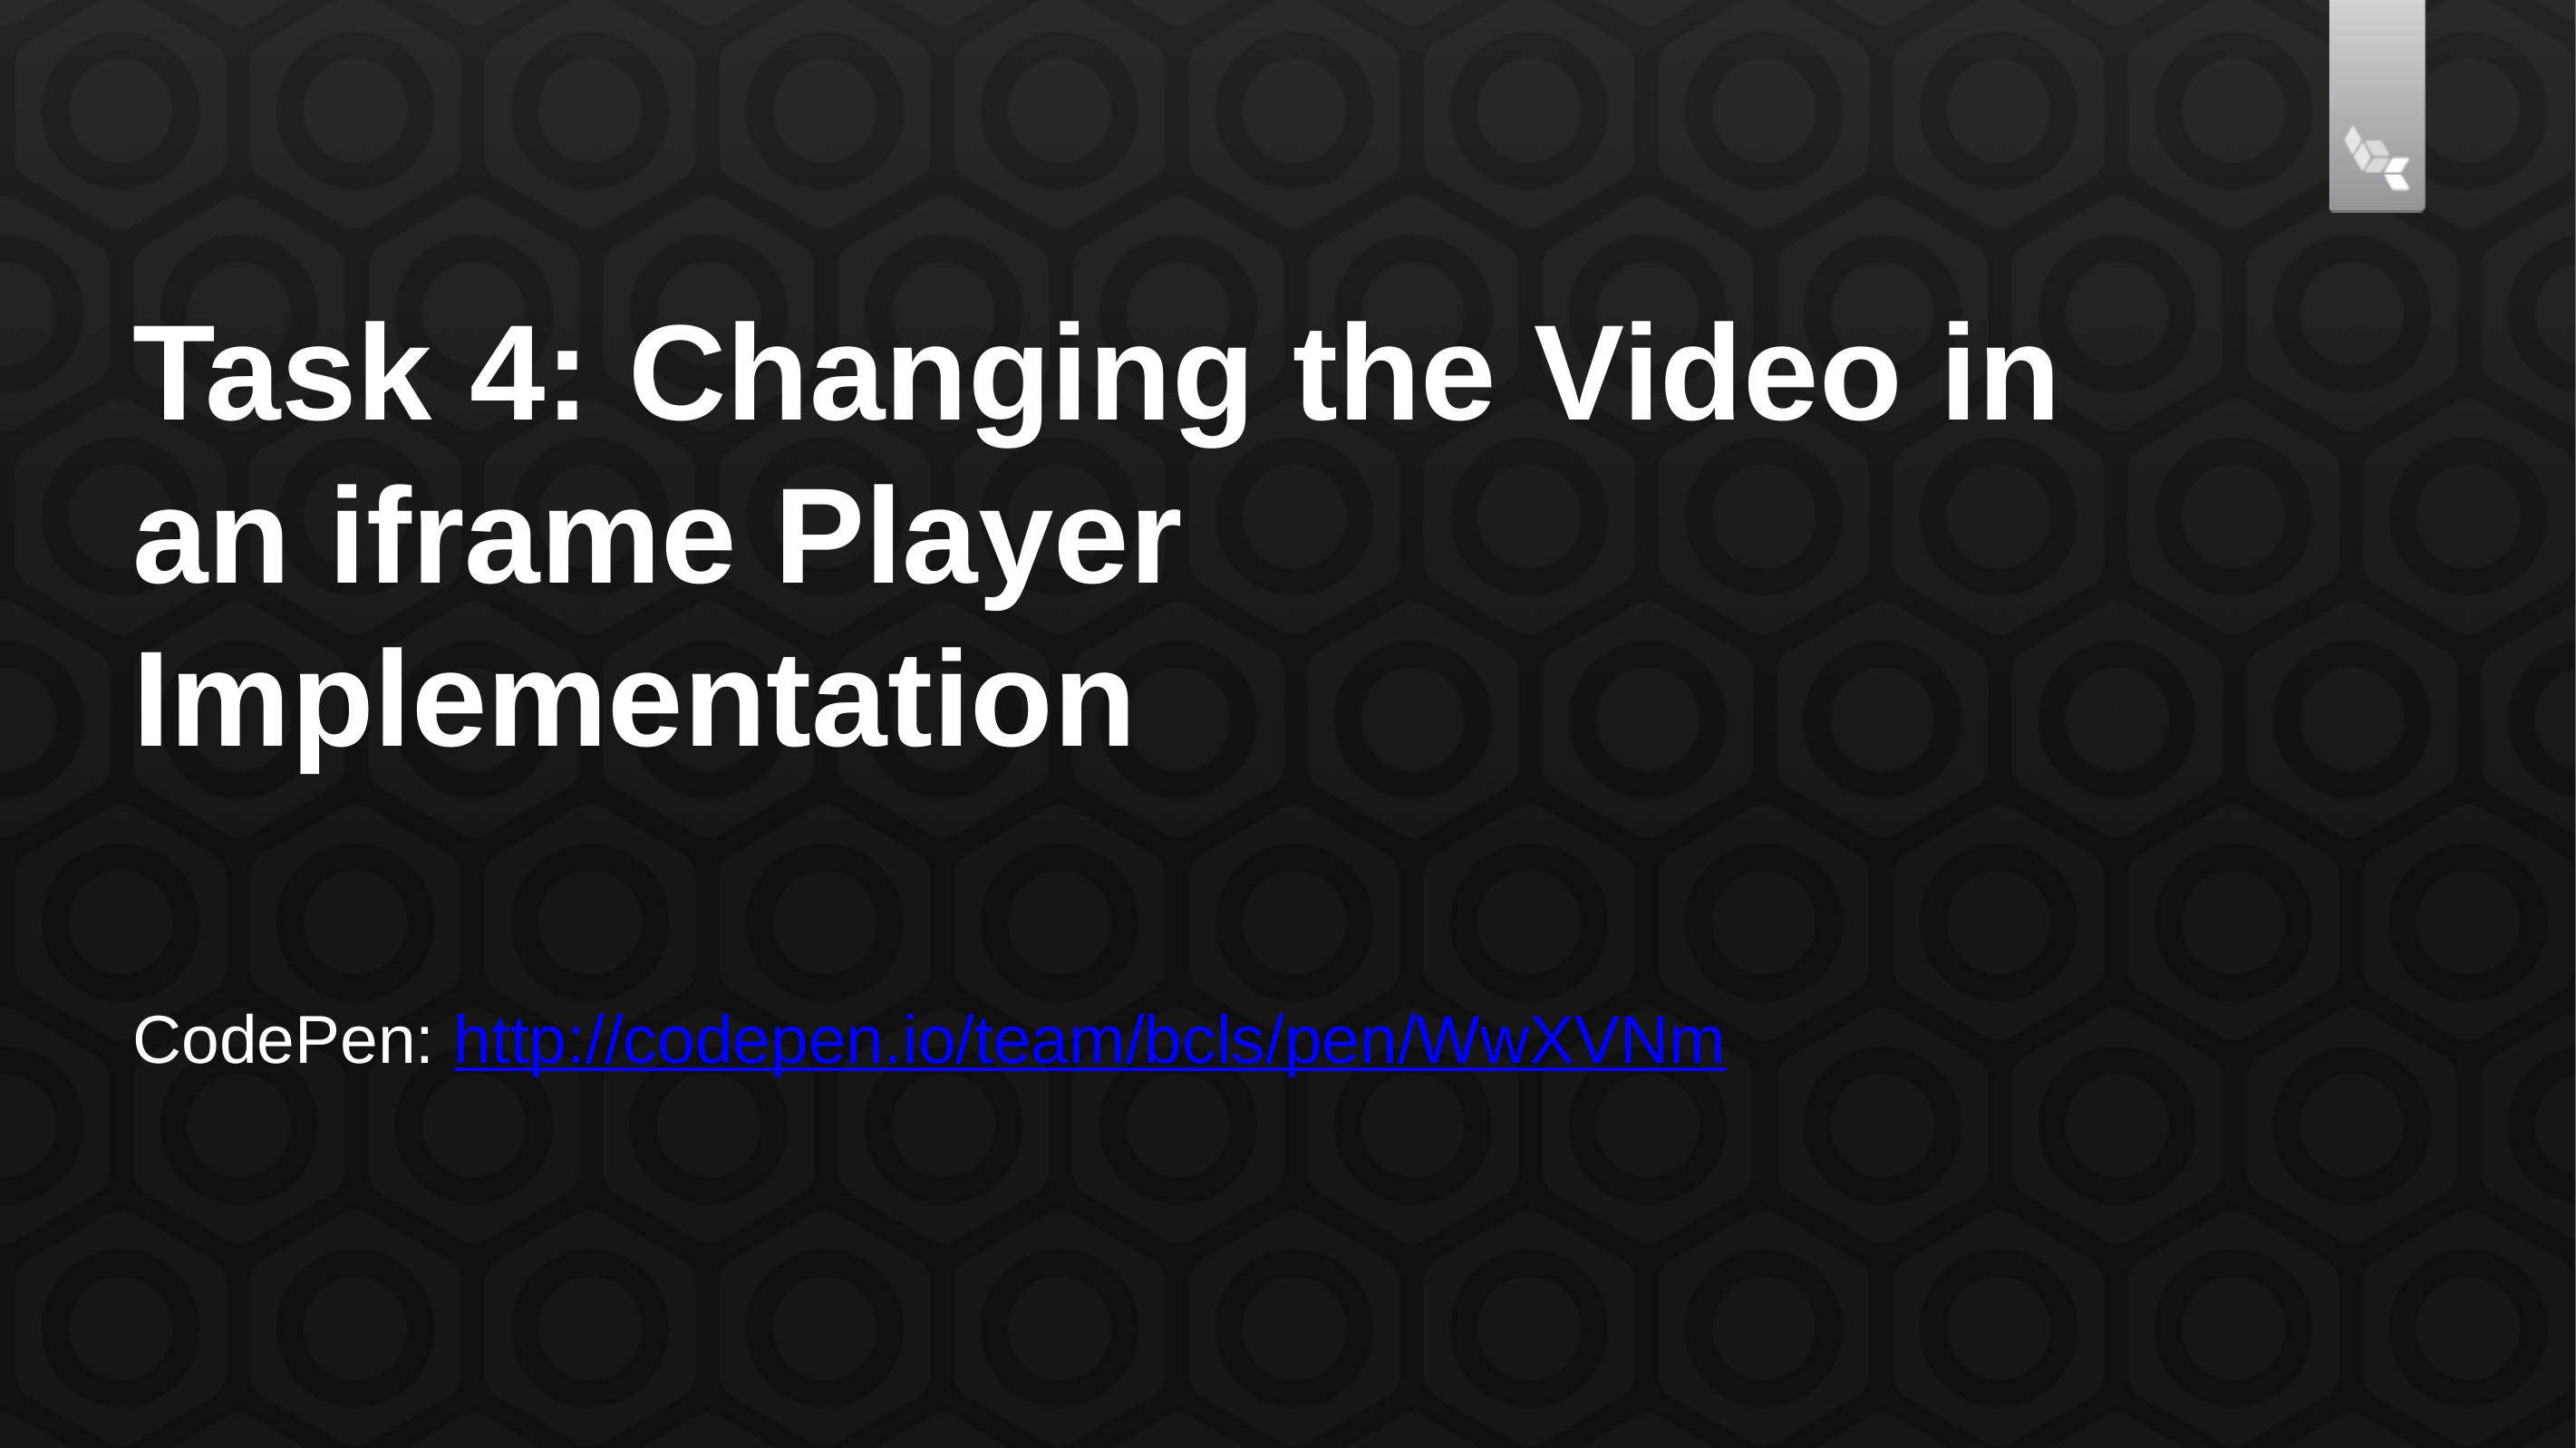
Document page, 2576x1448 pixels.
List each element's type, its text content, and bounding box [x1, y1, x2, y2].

picture [0, 0, 2576, 1448]
list CodePen: http://codepen.io/team/bcls/pen/WwXVNm [125, 779, 2420, 1360]
title Task 4: Changing the Video in an iframe Player Implementation [125, 222, 2183, 779]
